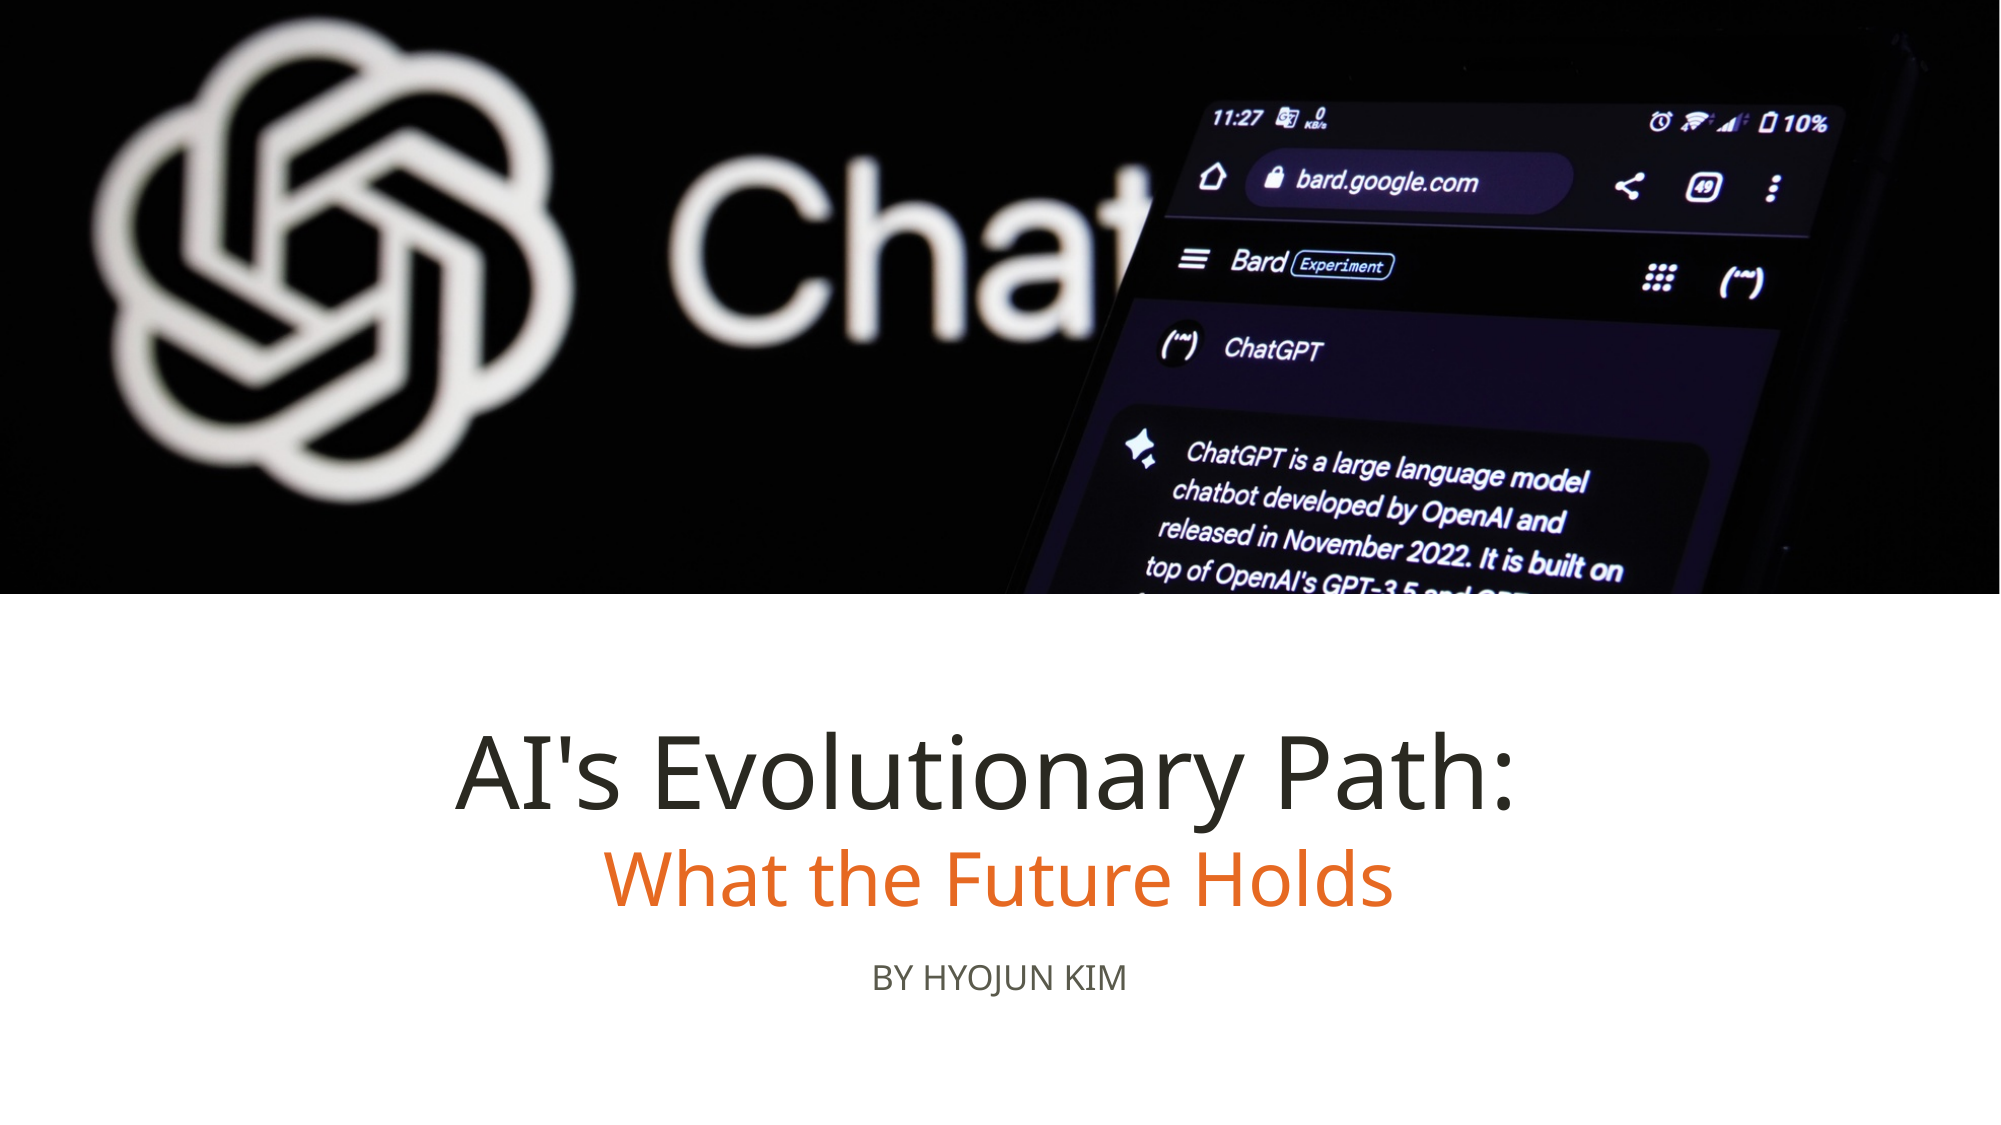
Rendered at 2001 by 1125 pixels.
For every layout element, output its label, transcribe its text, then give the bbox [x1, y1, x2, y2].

text_box BY HYOJUN KIM [184, 953, 1815, 997]
text_box AI's Evolutionary Path: [184, 701, 1815, 827]
picture [0, 0, 2000, 594]
text_box What the Future Holds [184, 827, 1815, 922]
